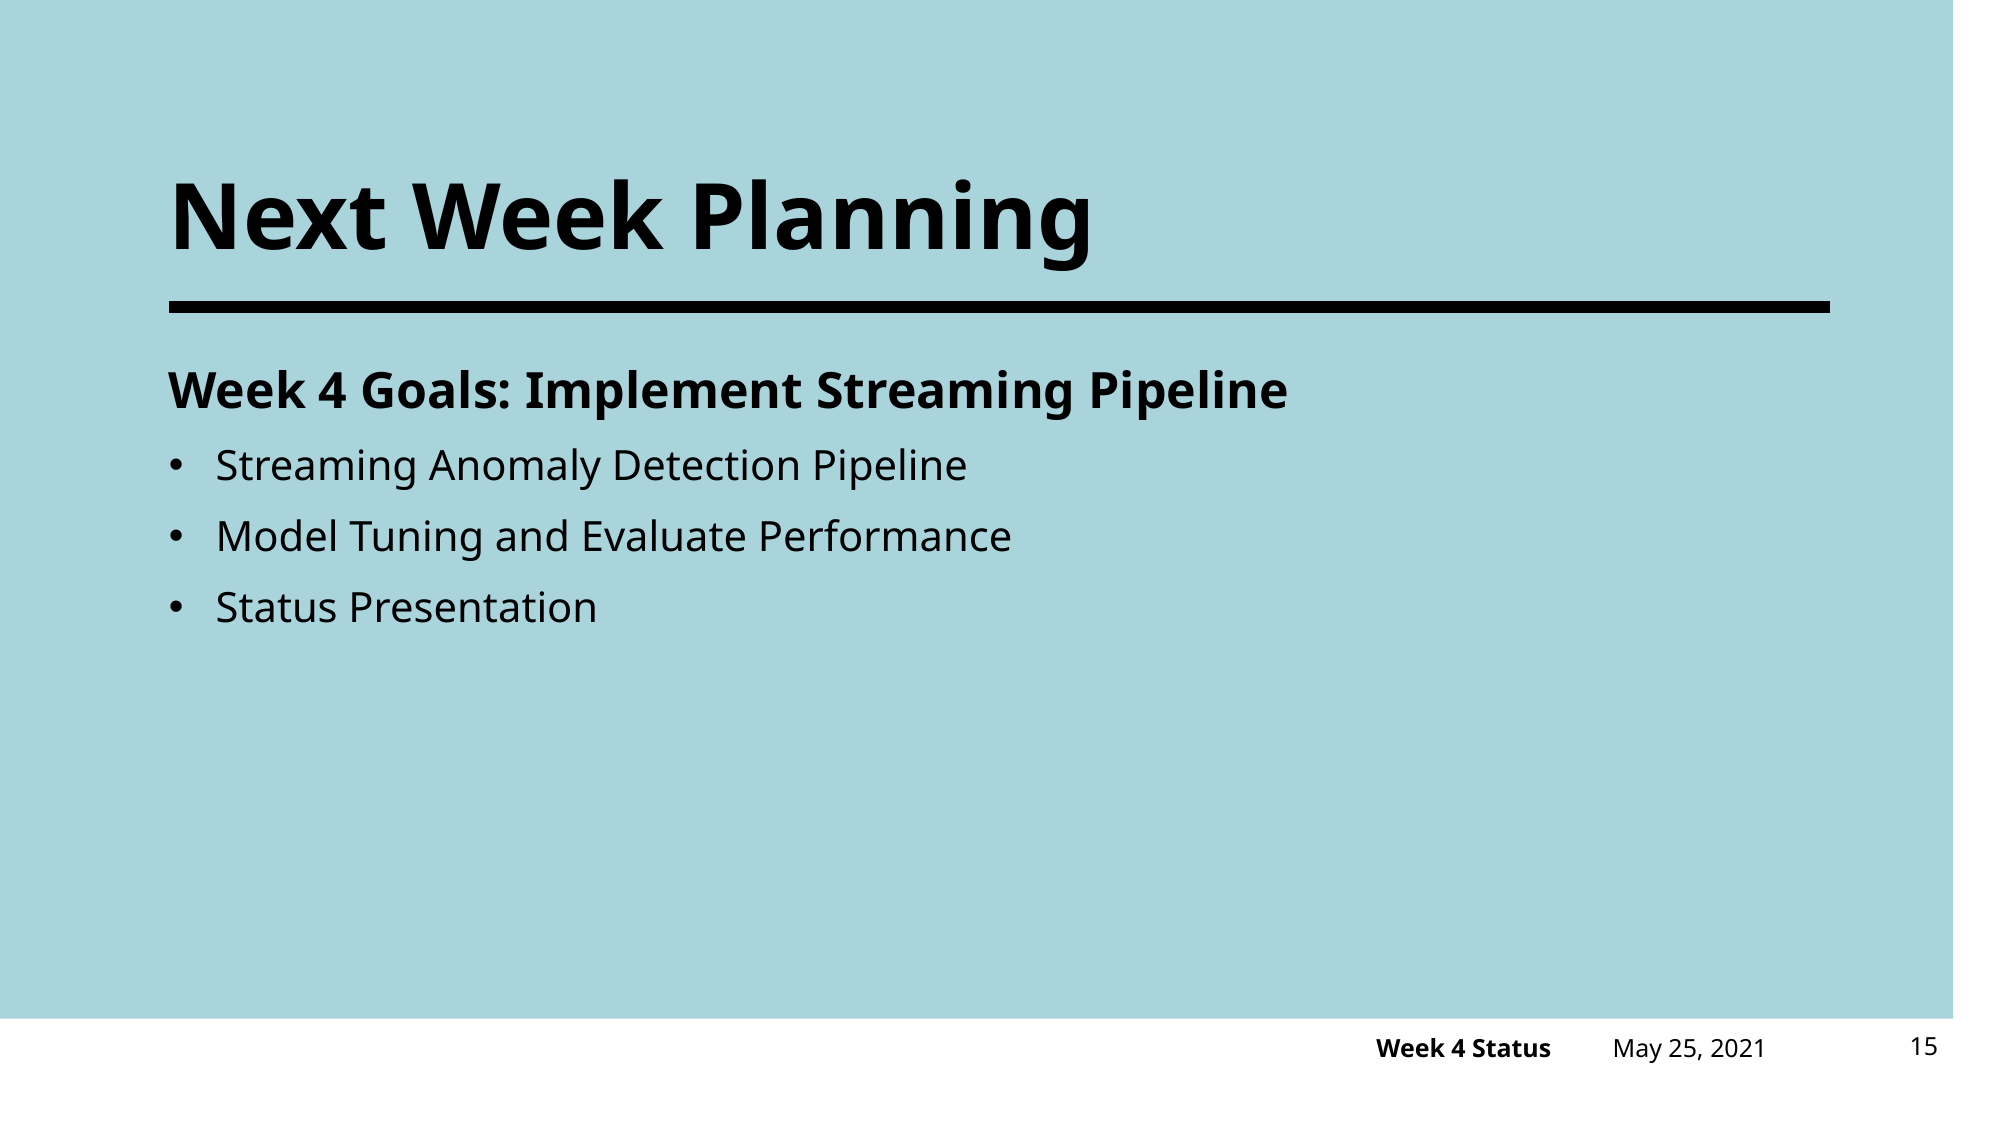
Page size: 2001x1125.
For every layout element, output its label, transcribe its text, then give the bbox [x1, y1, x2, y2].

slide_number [1612, 1032, 1863, 1063]
footer Week 4 Status [1361, 1032, 1602, 1063]
text_box Week 4 Goals: Implement Streaming Pipeline Streaming Anomaly Detection Pipeline Model Tuning and Evaluate Performance Status Presentation [168, 358, 1775, 944]
slide_number 15 [1885, 1032, 1954, 1063]
title Next Week Planning [168, 163, 1450, 270]
